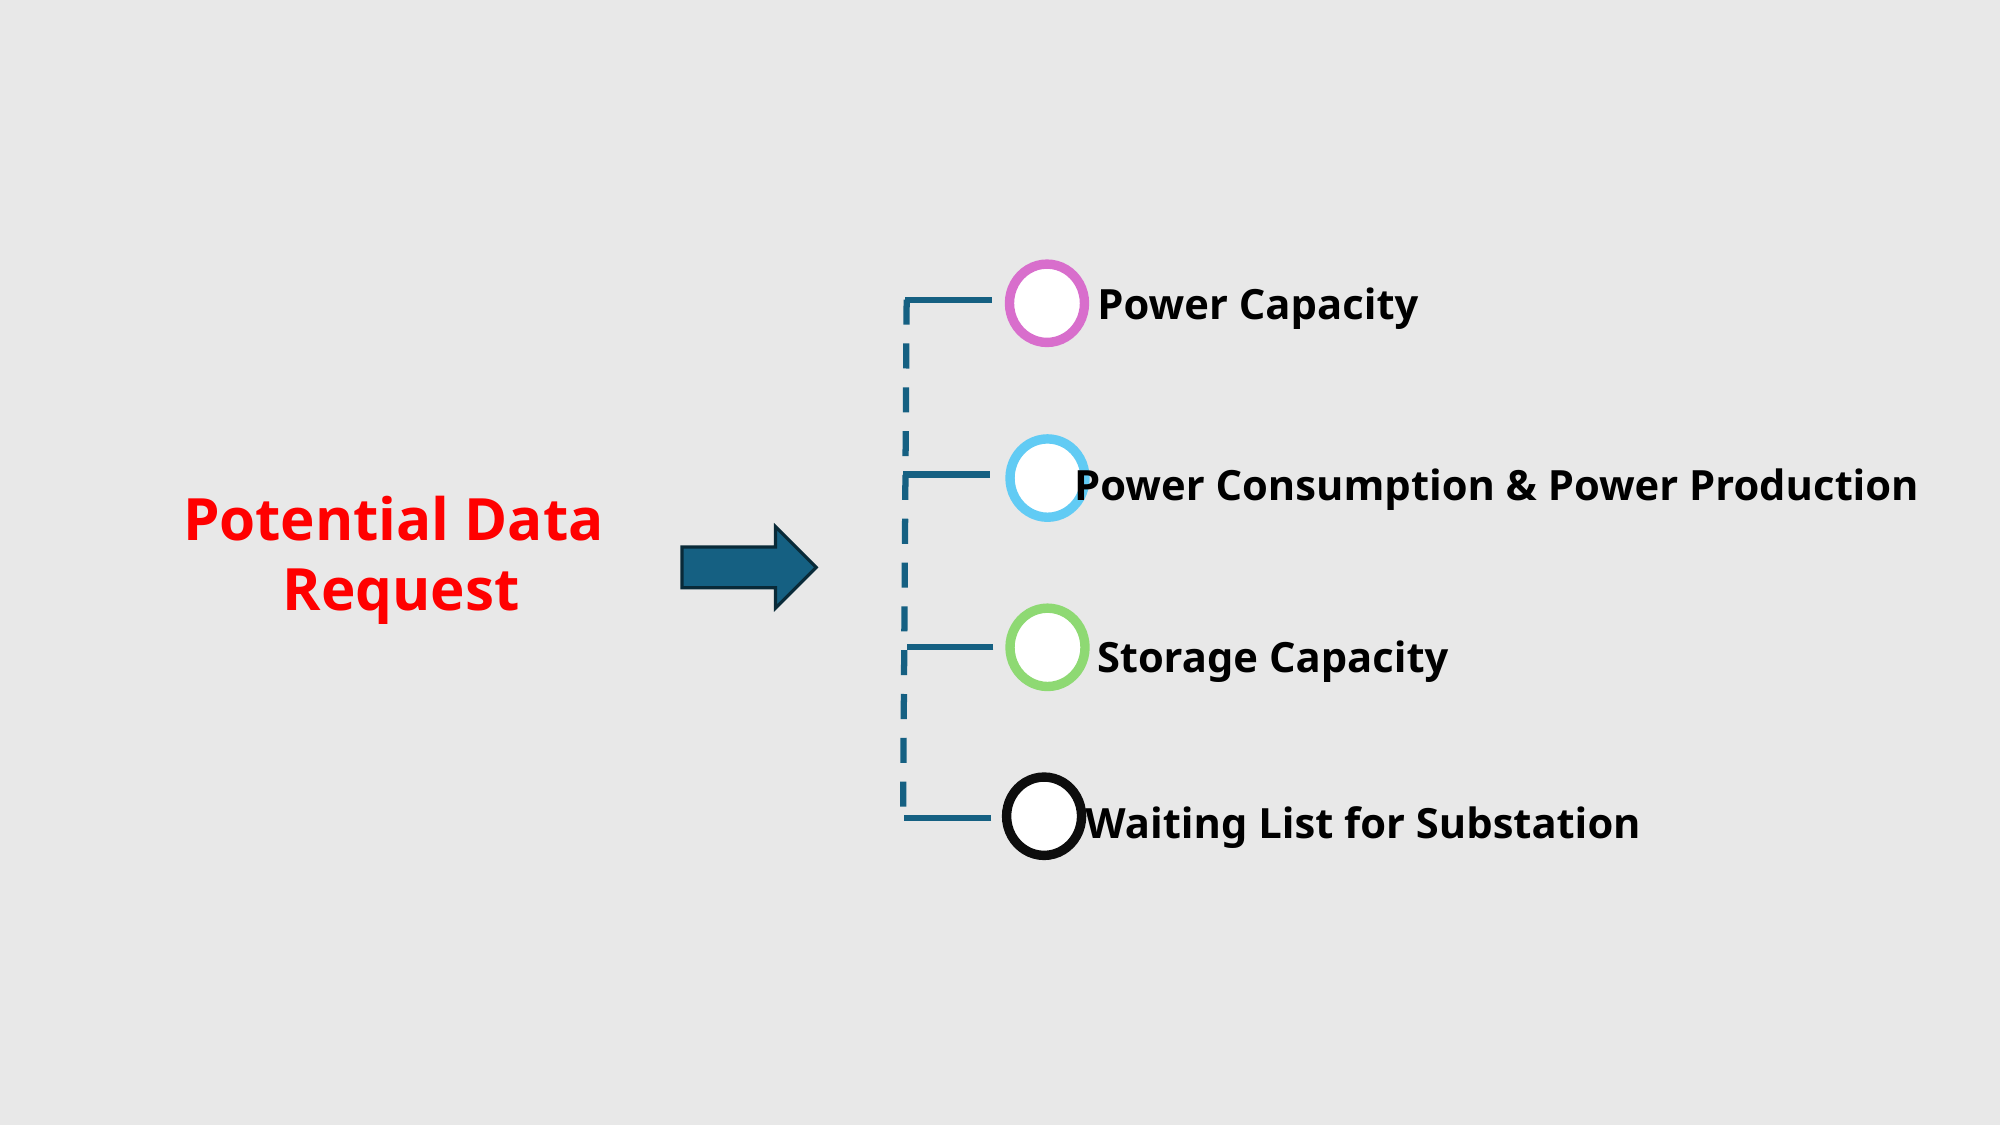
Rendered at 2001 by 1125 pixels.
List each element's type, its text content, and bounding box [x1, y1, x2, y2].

text_box Potential Data Request [152, 474, 650, 630]
text_box [680, 522, 819, 612]
text_box Waiting List for Substation [1070, 789, 1656, 855]
text_box Power Consumption & Power Production [1059, 451, 1934, 517]
text_box [1005, 775, 1074, 857]
text_box Power Capacity [1082, 270, 1444, 336]
text_box [1008, 437, 1077, 519]
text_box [902, 476, 908, 826]
text_box Storage Capacity [1082, 623, 1464, 689]
text_box [1007, 262, 1082, 345]
text_box [1008, 606, 1082, 689]
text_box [902, 299, 908, 473]
